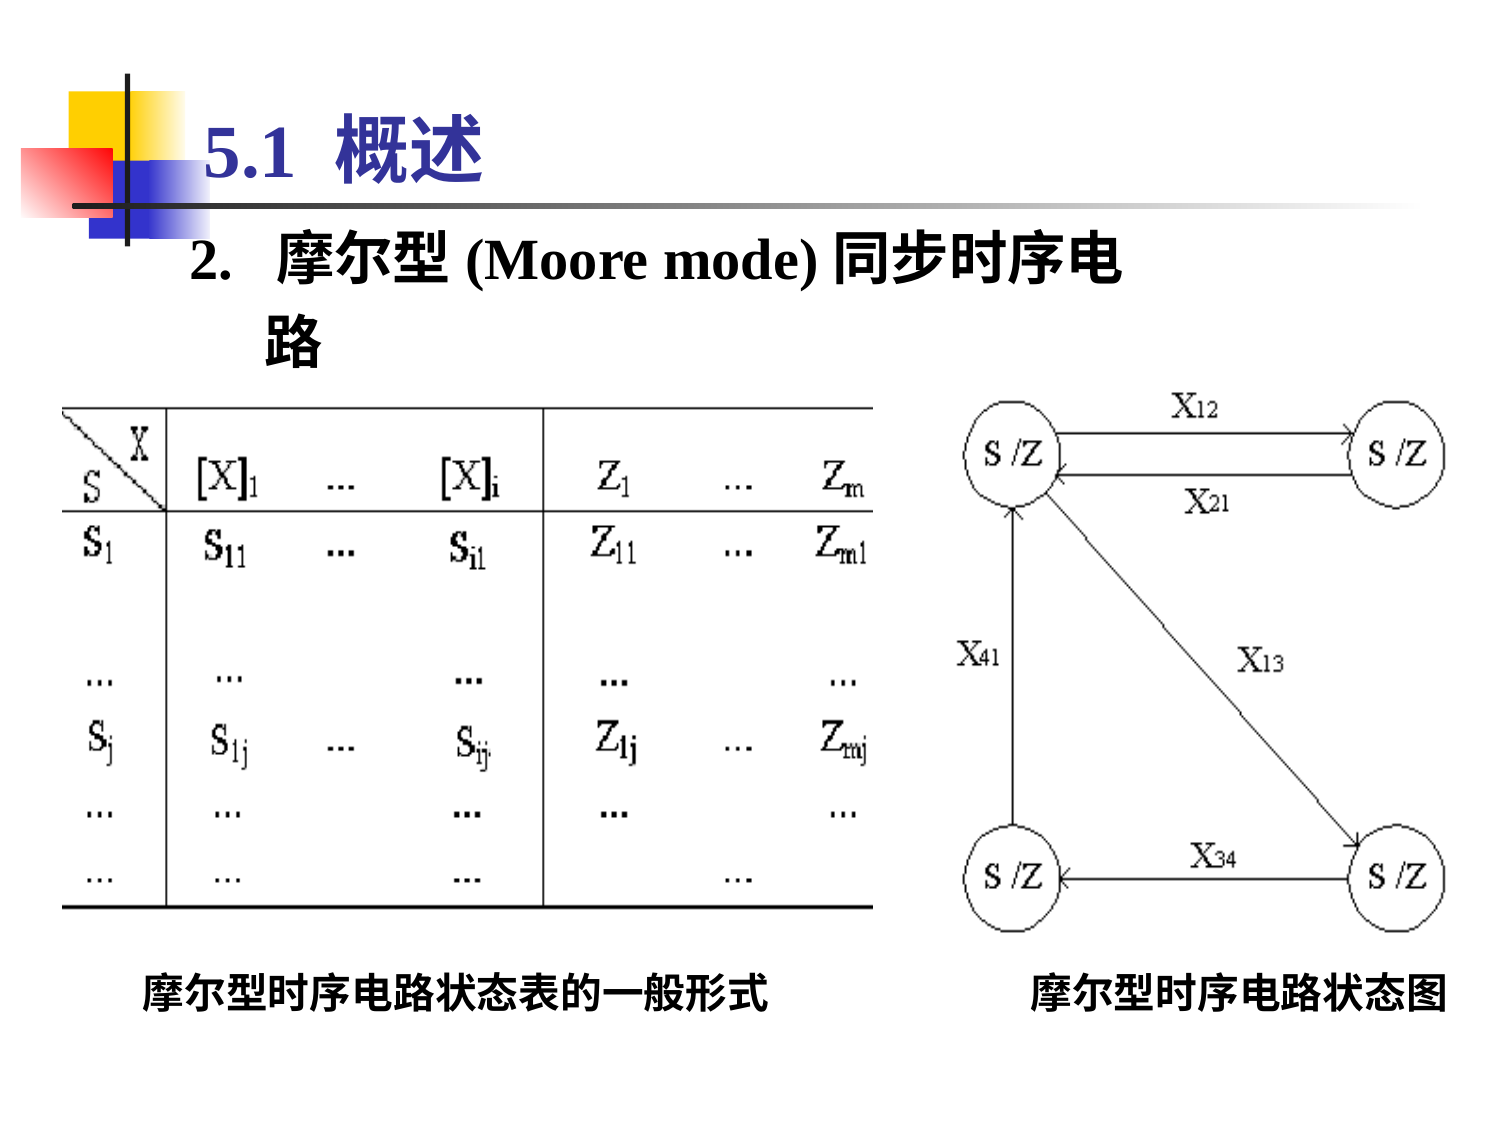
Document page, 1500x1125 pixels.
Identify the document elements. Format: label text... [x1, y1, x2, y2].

text_box 摩尔型时序电路状态表的一般形式 [127, 959, 794, 1025]
picture [62, 401, 873, 920]
text_box 2. 摩尔型(Moore mode)同步时序电路 [174, 199, 1187, 383]
title 5.1 概述 [188, 12, 1468, 200]
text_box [949, 387, 1476, 1026]
